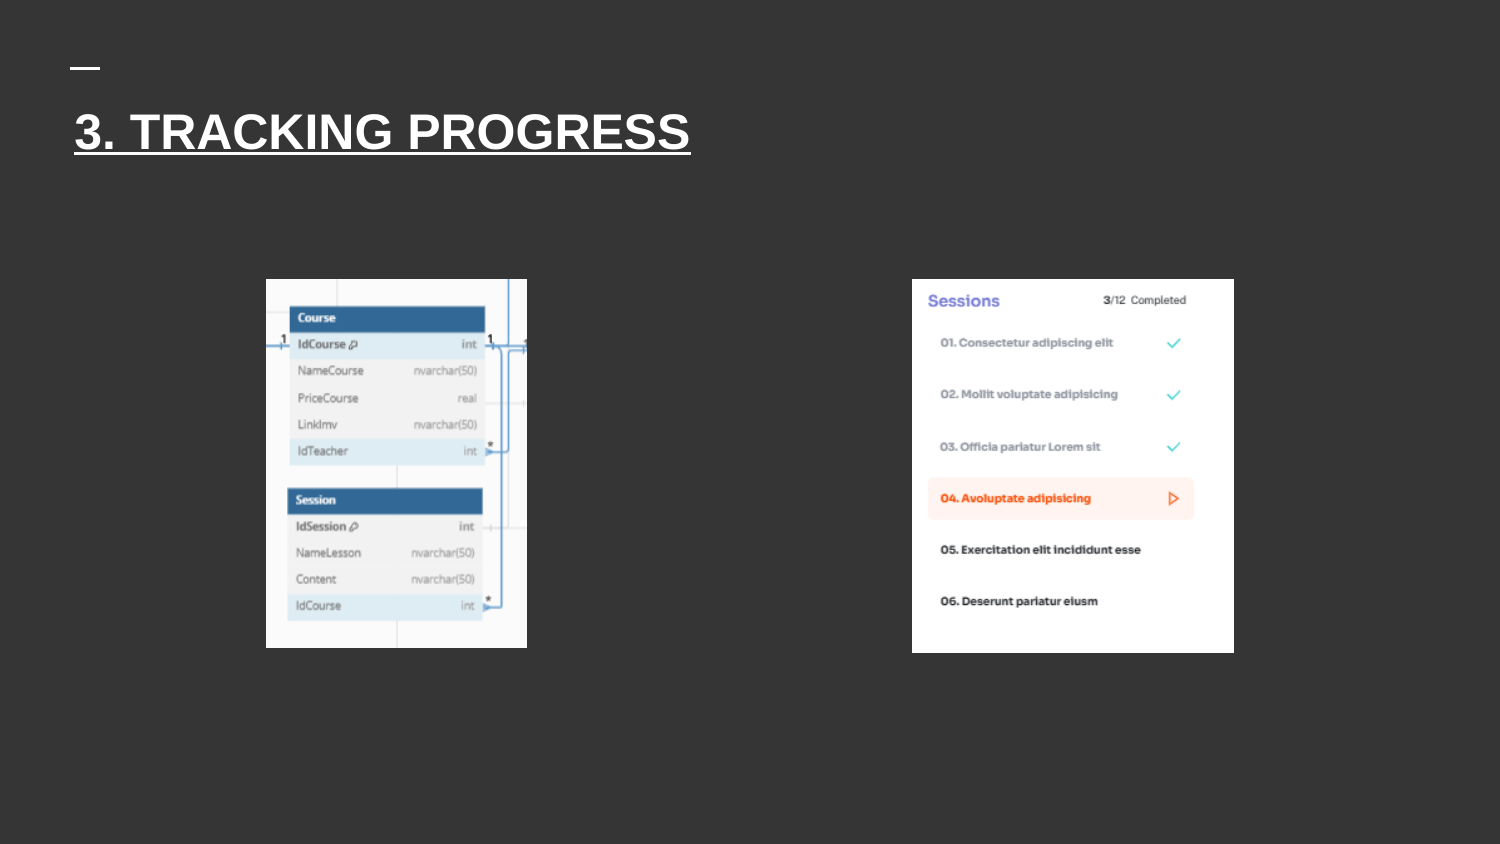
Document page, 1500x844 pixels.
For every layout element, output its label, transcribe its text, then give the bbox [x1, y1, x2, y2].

picture [266, 279, 527, 648]
text_box 3. TRACKING PROGRESS [59, 92, 724, 167]
picture [912, 279, 1234, 653]
